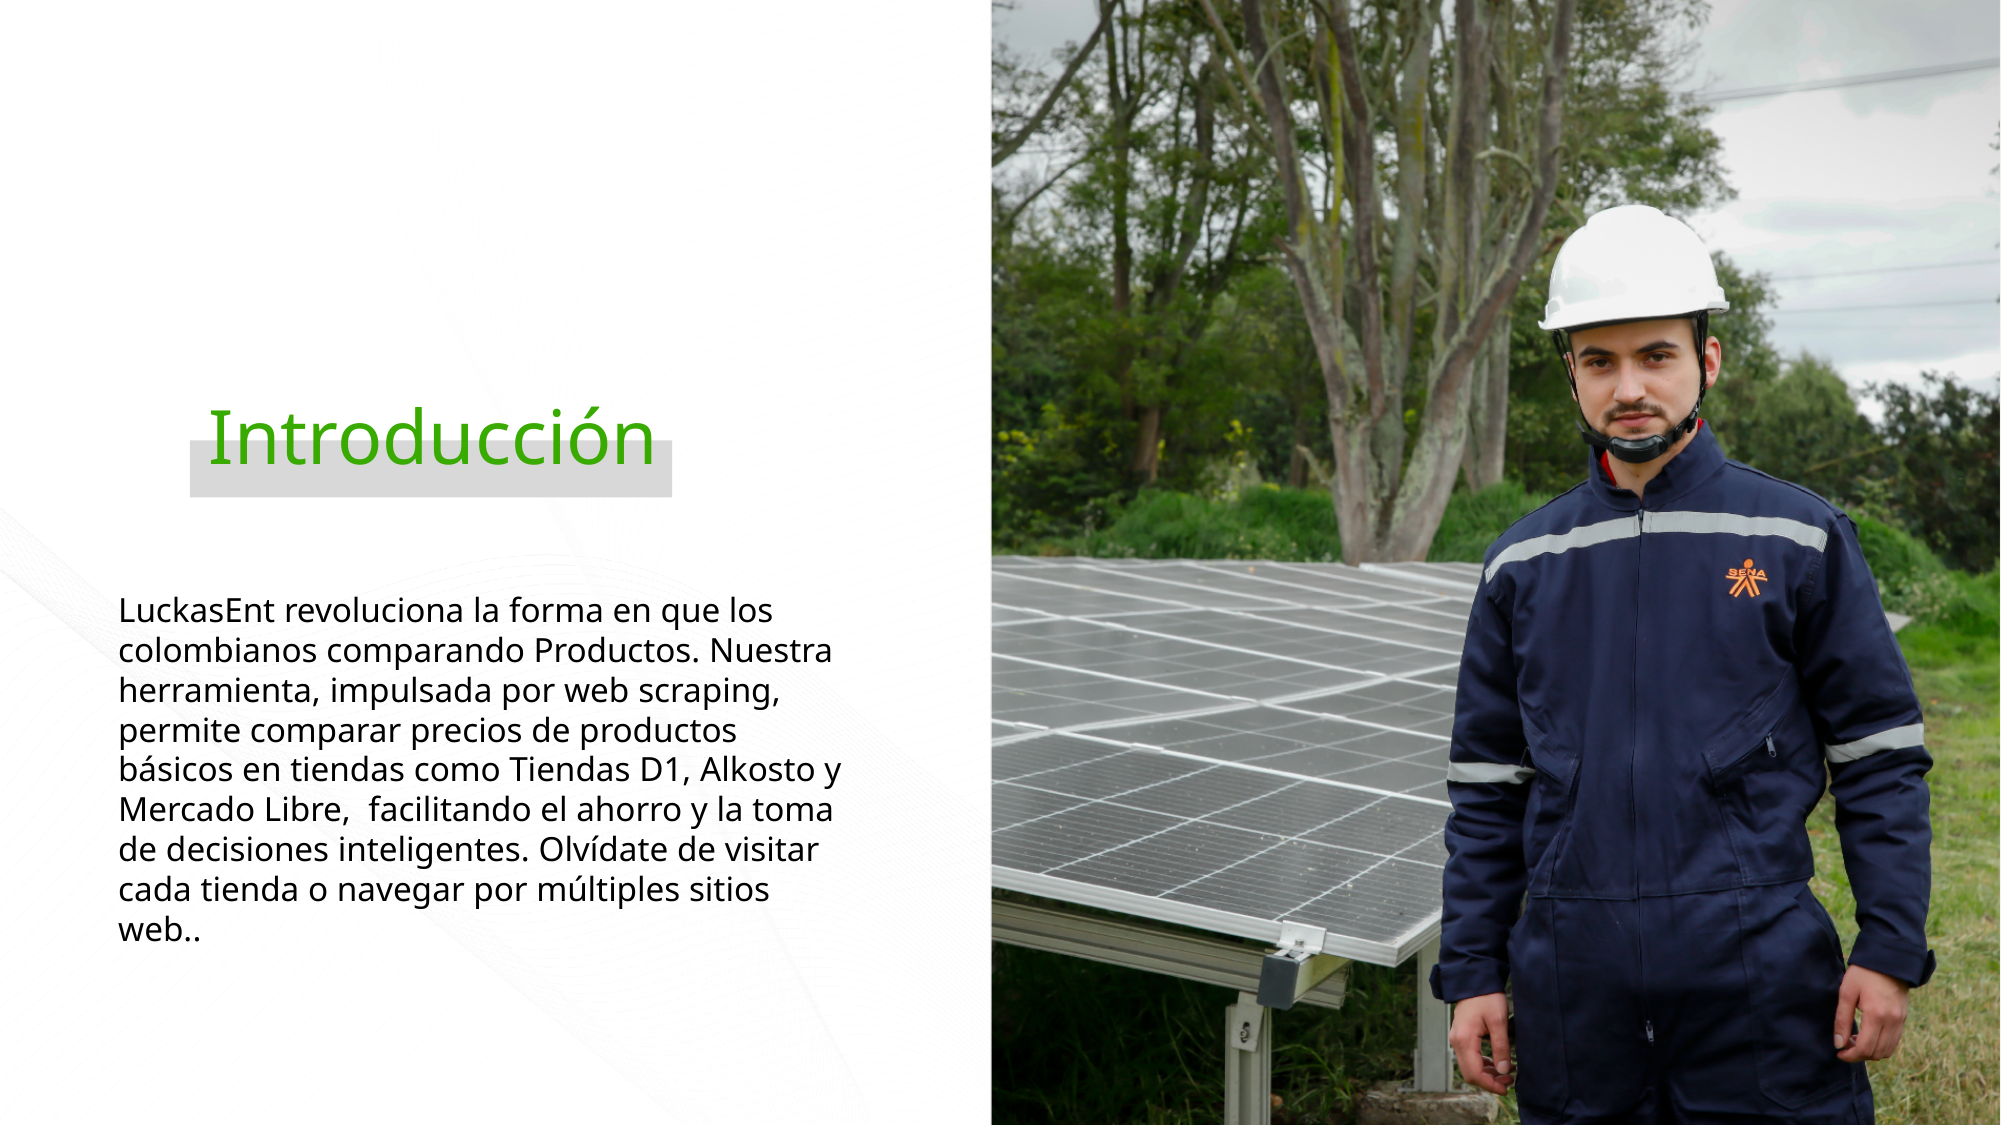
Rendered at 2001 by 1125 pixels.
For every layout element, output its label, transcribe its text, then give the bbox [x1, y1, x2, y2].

text_box Introducción [193, 392, 593, 504]
text_box [189, 440, 193, 498]
text_box LuckasEnt revoluciona la forma en que los colombianos comparando Productos. Nuestra herramienta, impulsada por web scraping, permite comparar precios de productos básicos en tiendas como Tiendas D1, Alkosto y Mercado Libre, facilitando el ahorro y la toma de decisiones inteligentes. Olvídate de visitar cada tienda o navegar por múltiples sitios web.. [103, 581, 593, 956]
picture [0, 0, 2001, 1125]
